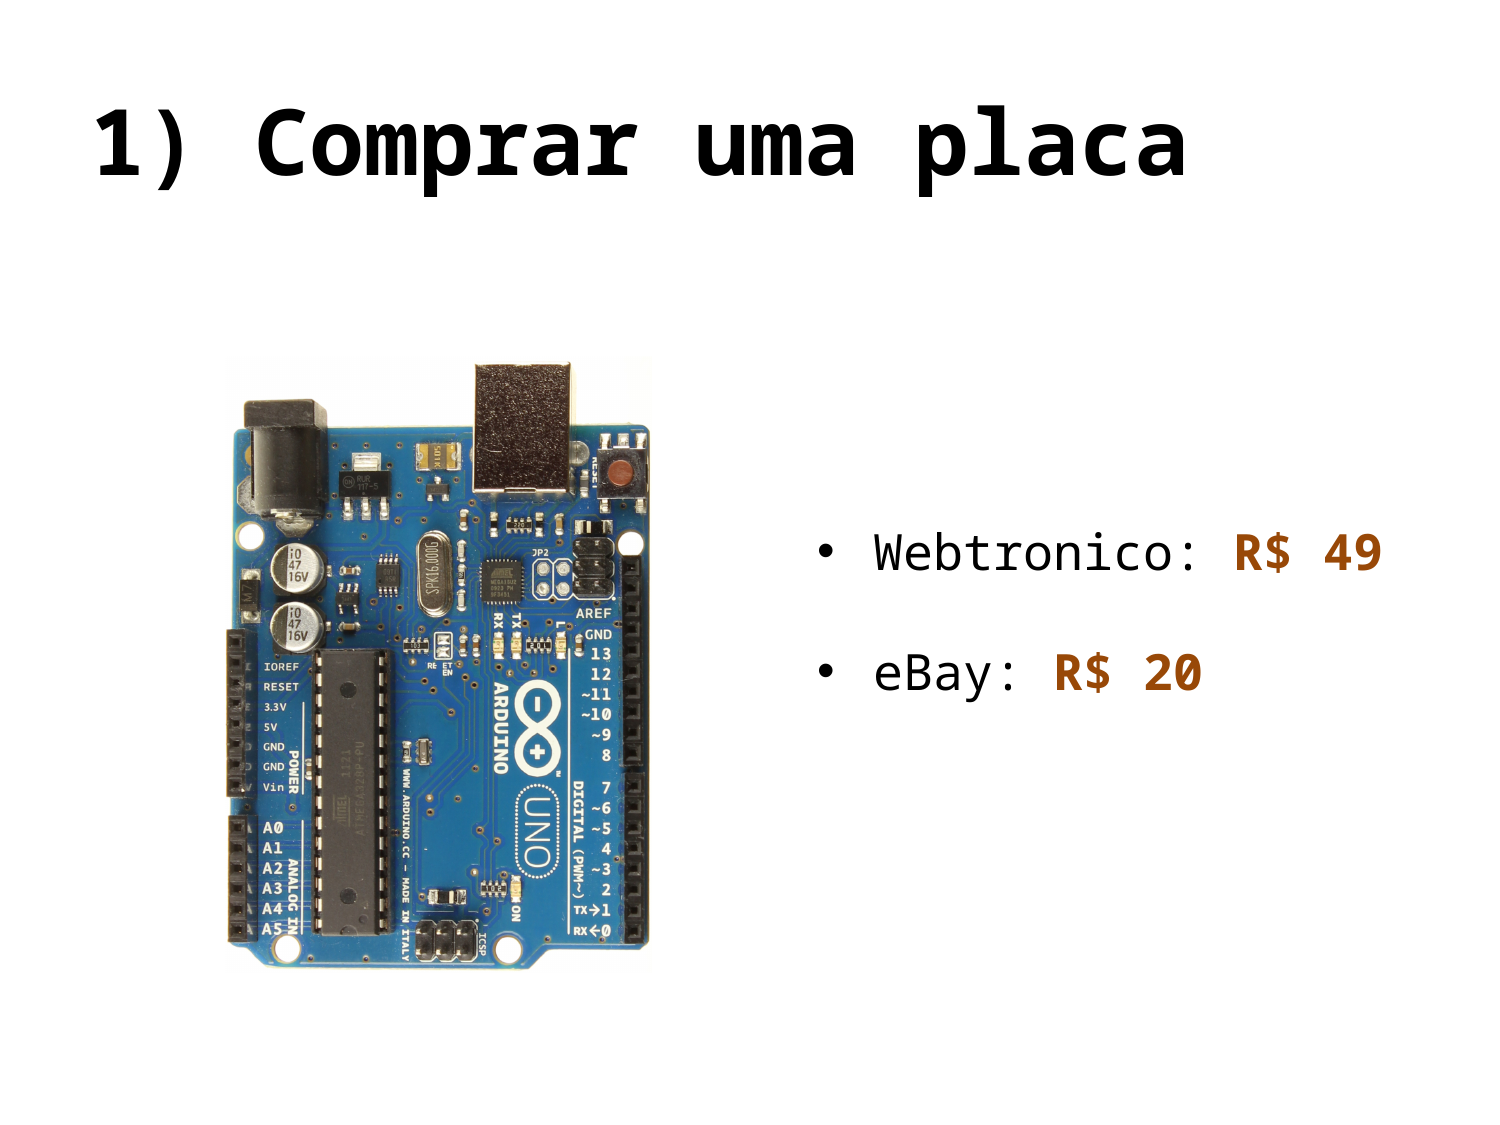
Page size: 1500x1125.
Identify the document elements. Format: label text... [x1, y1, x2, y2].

title 1) Comprar uma placa [75, 45, 1425, 233]
picture [130, 357, 748, 972]
text_box Webtronico: R$ 49 eBay: R$ 20 [802, 513, 1425, 708]
